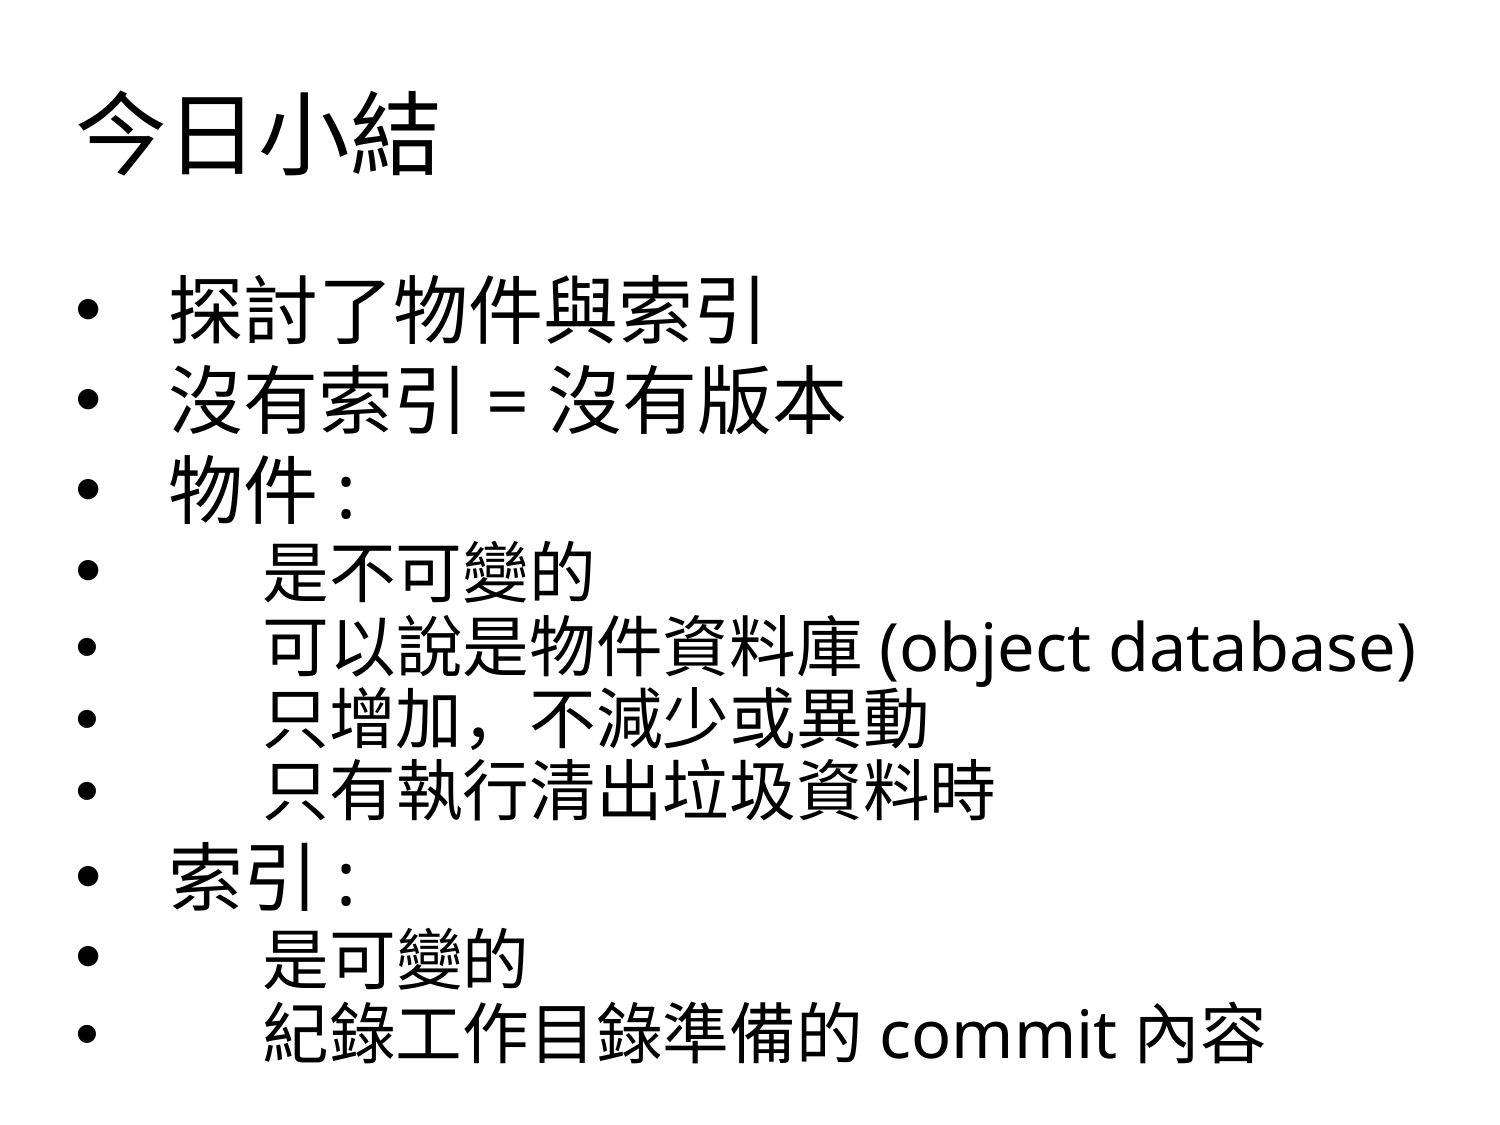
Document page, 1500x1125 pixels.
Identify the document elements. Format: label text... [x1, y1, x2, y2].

text_box 今日小結 [75, 44, 1425, 233]
text_box 探討了物件與索引 沒有索引=沒有版本 物件: 是不可變的 可以說是物件資料庫(object database) 只增加，不減少或異動 只有執行清出垃圾資料時 索引: 是可變的 紀錄工作目錄準備的commit內容 [74, 263, 1468, 1125]
